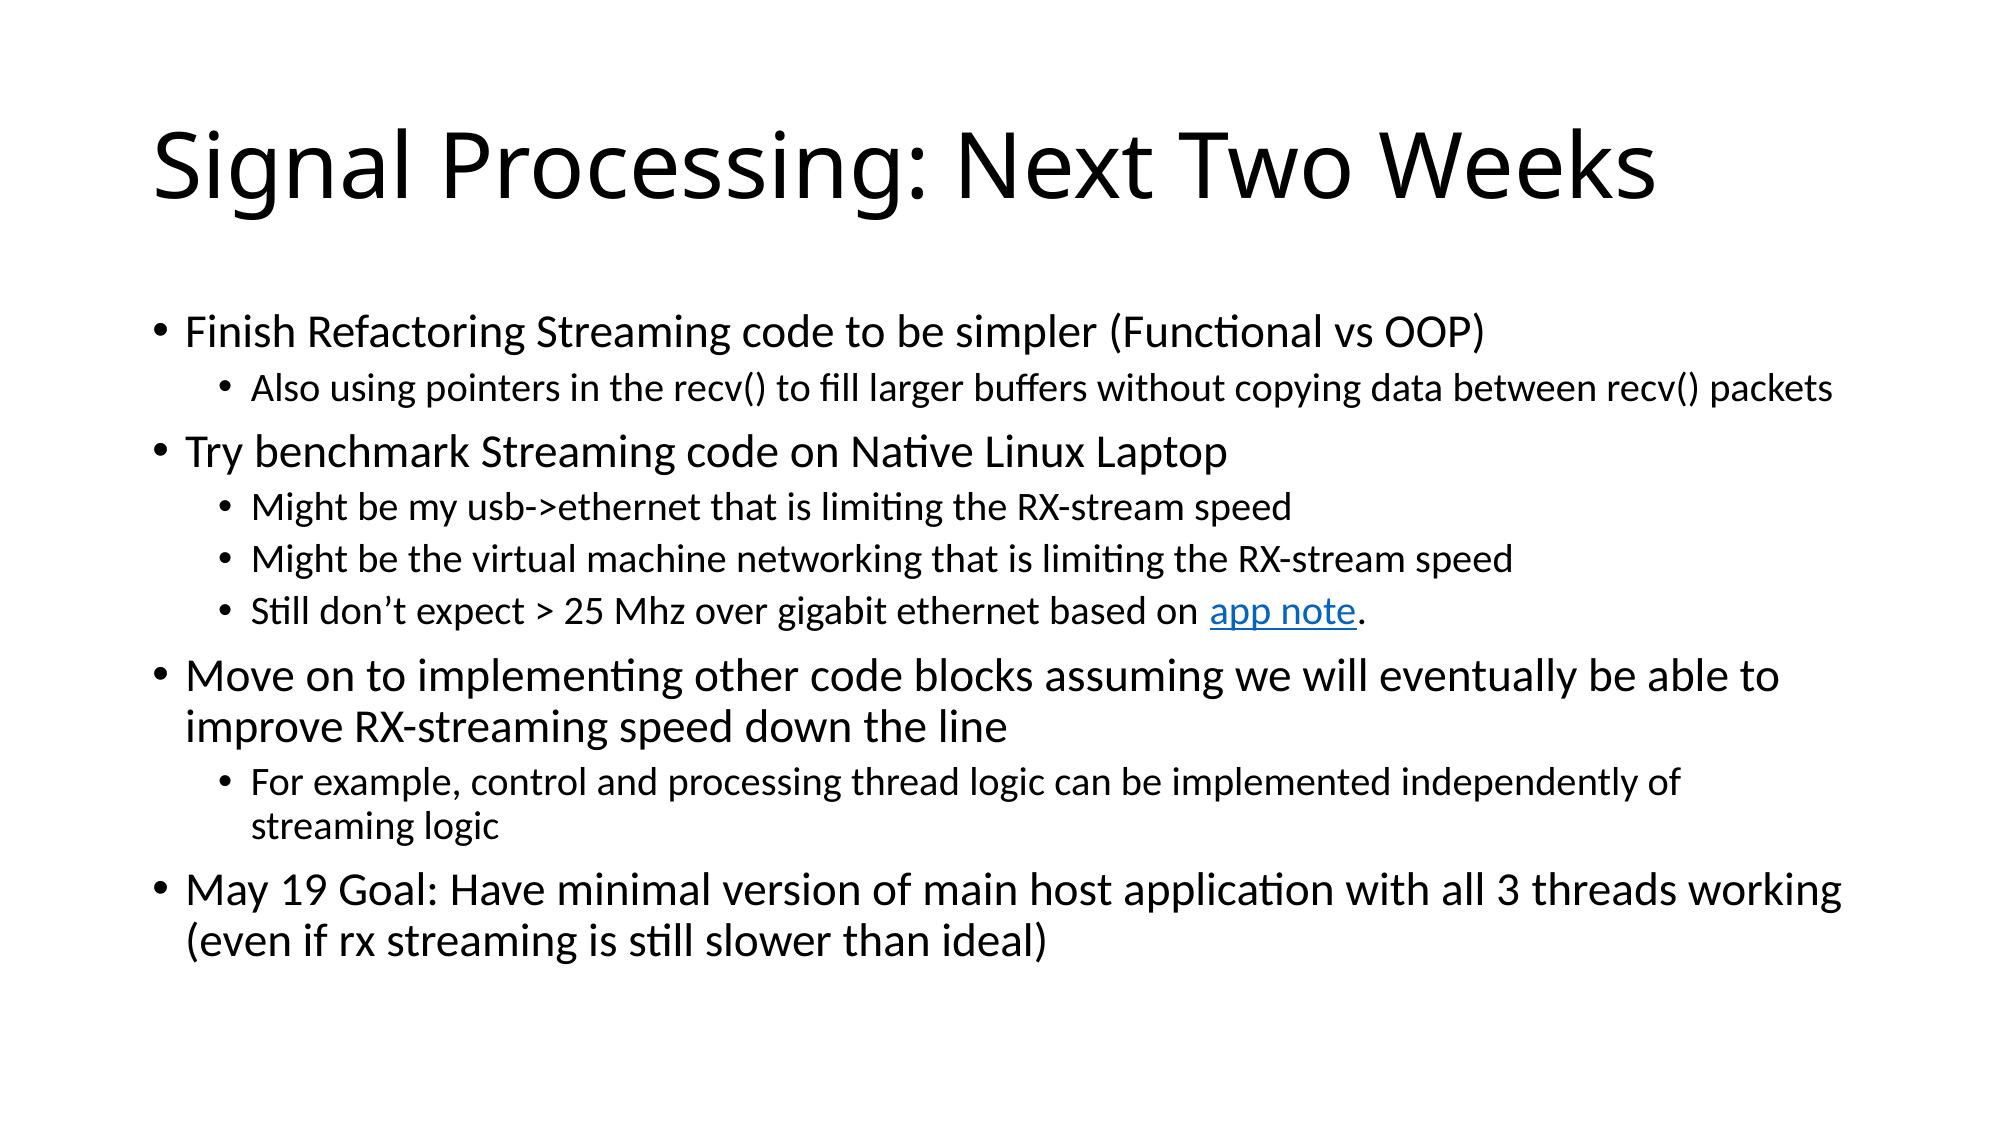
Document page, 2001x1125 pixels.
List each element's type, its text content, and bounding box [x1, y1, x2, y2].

list Finish Refactoring Streaming code to be simpler (Functional vs OOP) Also using pointers in the recv() to fill larger buffers without copying data between recv() packets Try benchmark Streaming code on Native Linux Laptop Might be my usb->ethernet that is limiting the RX-stream speed Might be the virtual machine networking that is limiting the RX-stream speed Still don’t expect > 25 Mhz over gigabit ethernet based on app note. Move on to implementing other code blocks assuming we will eventually be able to improve RX-streaming speed down the line For example, control and processing thread logic can be implemented independently of streaming logic May 19 Goal: Have minimal version of main host application with all 3 threads working (even if rx streaming is still slower than ideal) [137, 299, 1863, 1014]
title Signal Processing: Next Two Weeks [137, 59, 1863, 278]
